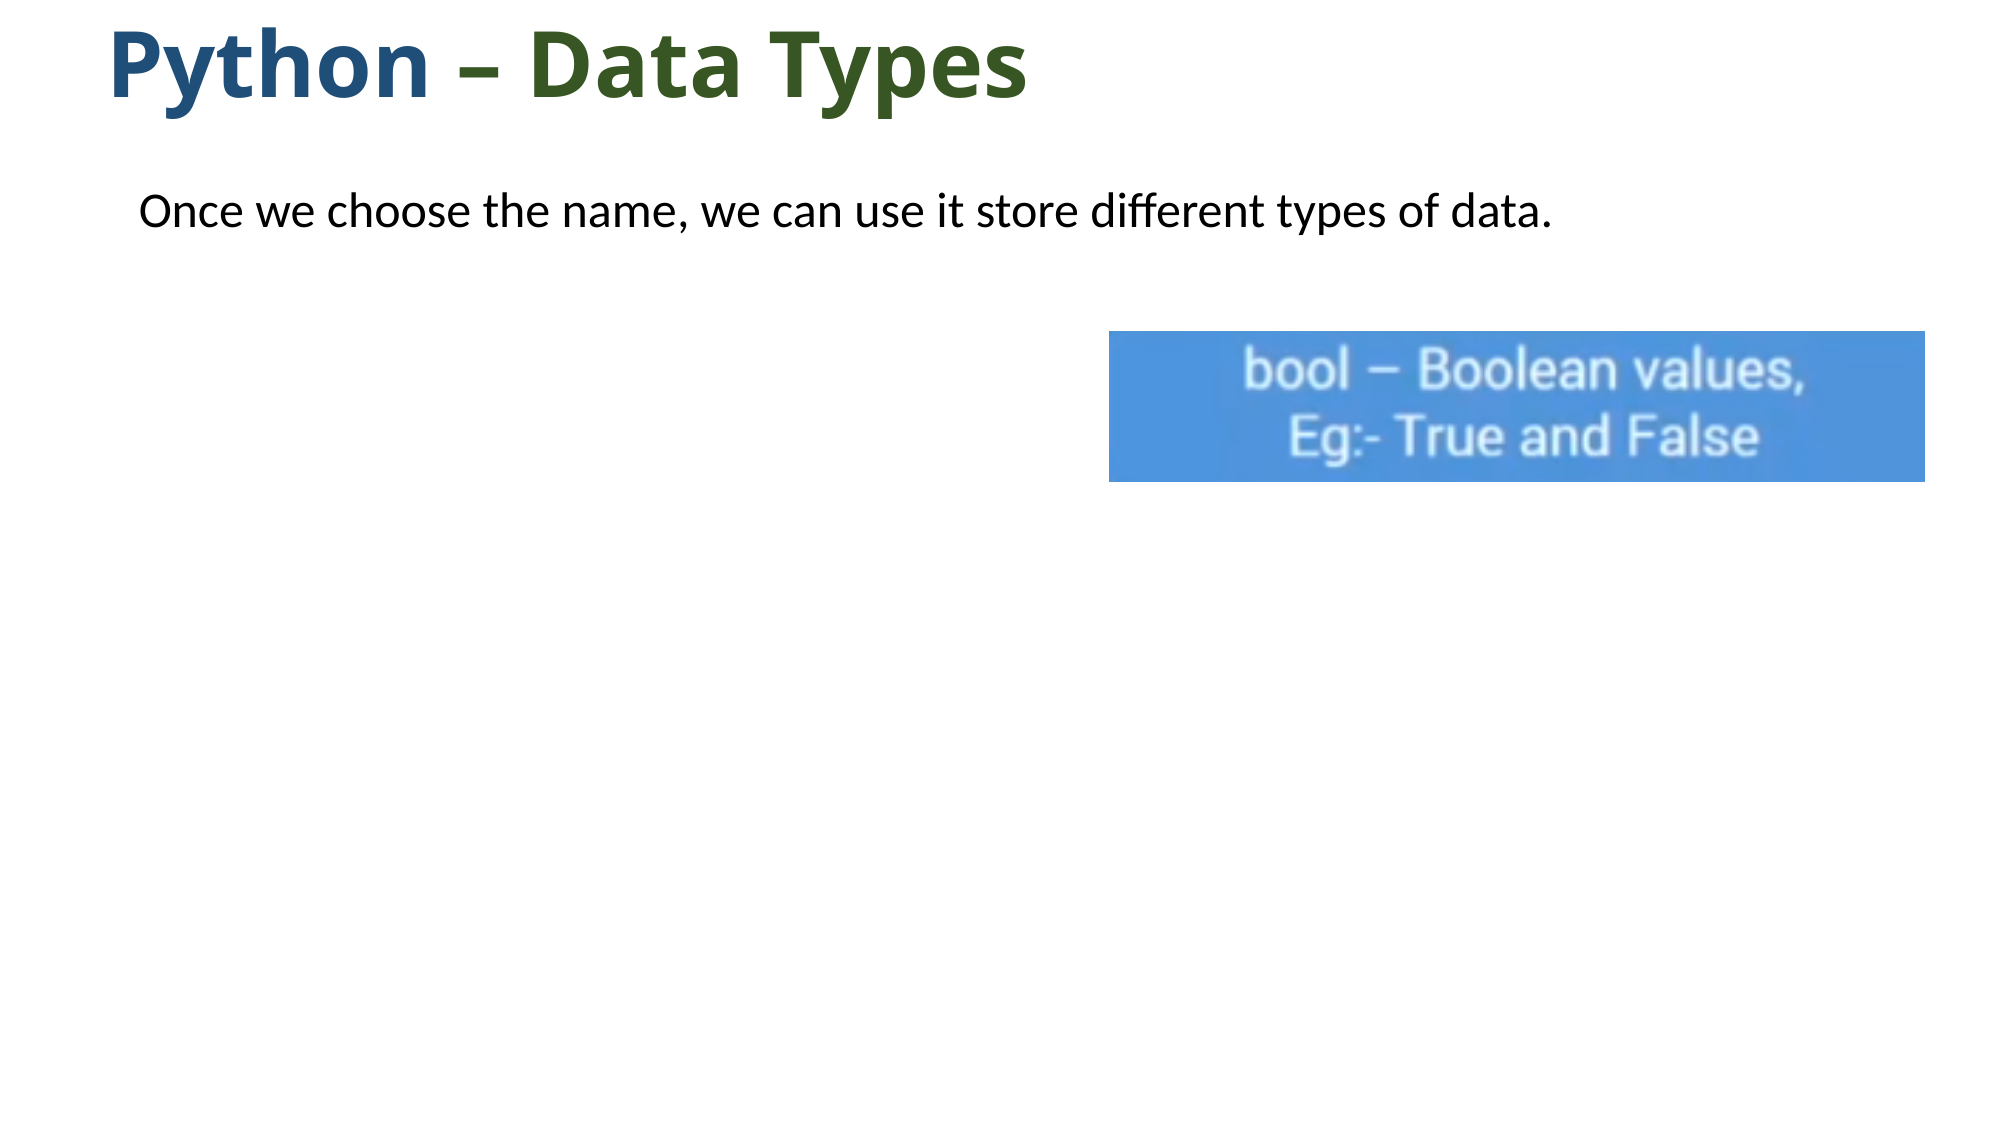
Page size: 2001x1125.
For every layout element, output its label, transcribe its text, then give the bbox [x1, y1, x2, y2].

picture [1109, 331, 1925, 483]
text_box Once we choose the name, we can use it store different types of data. [123, 170, 1858, 305]
text_box Python – Data Types [91, 16, 1979, 119]
